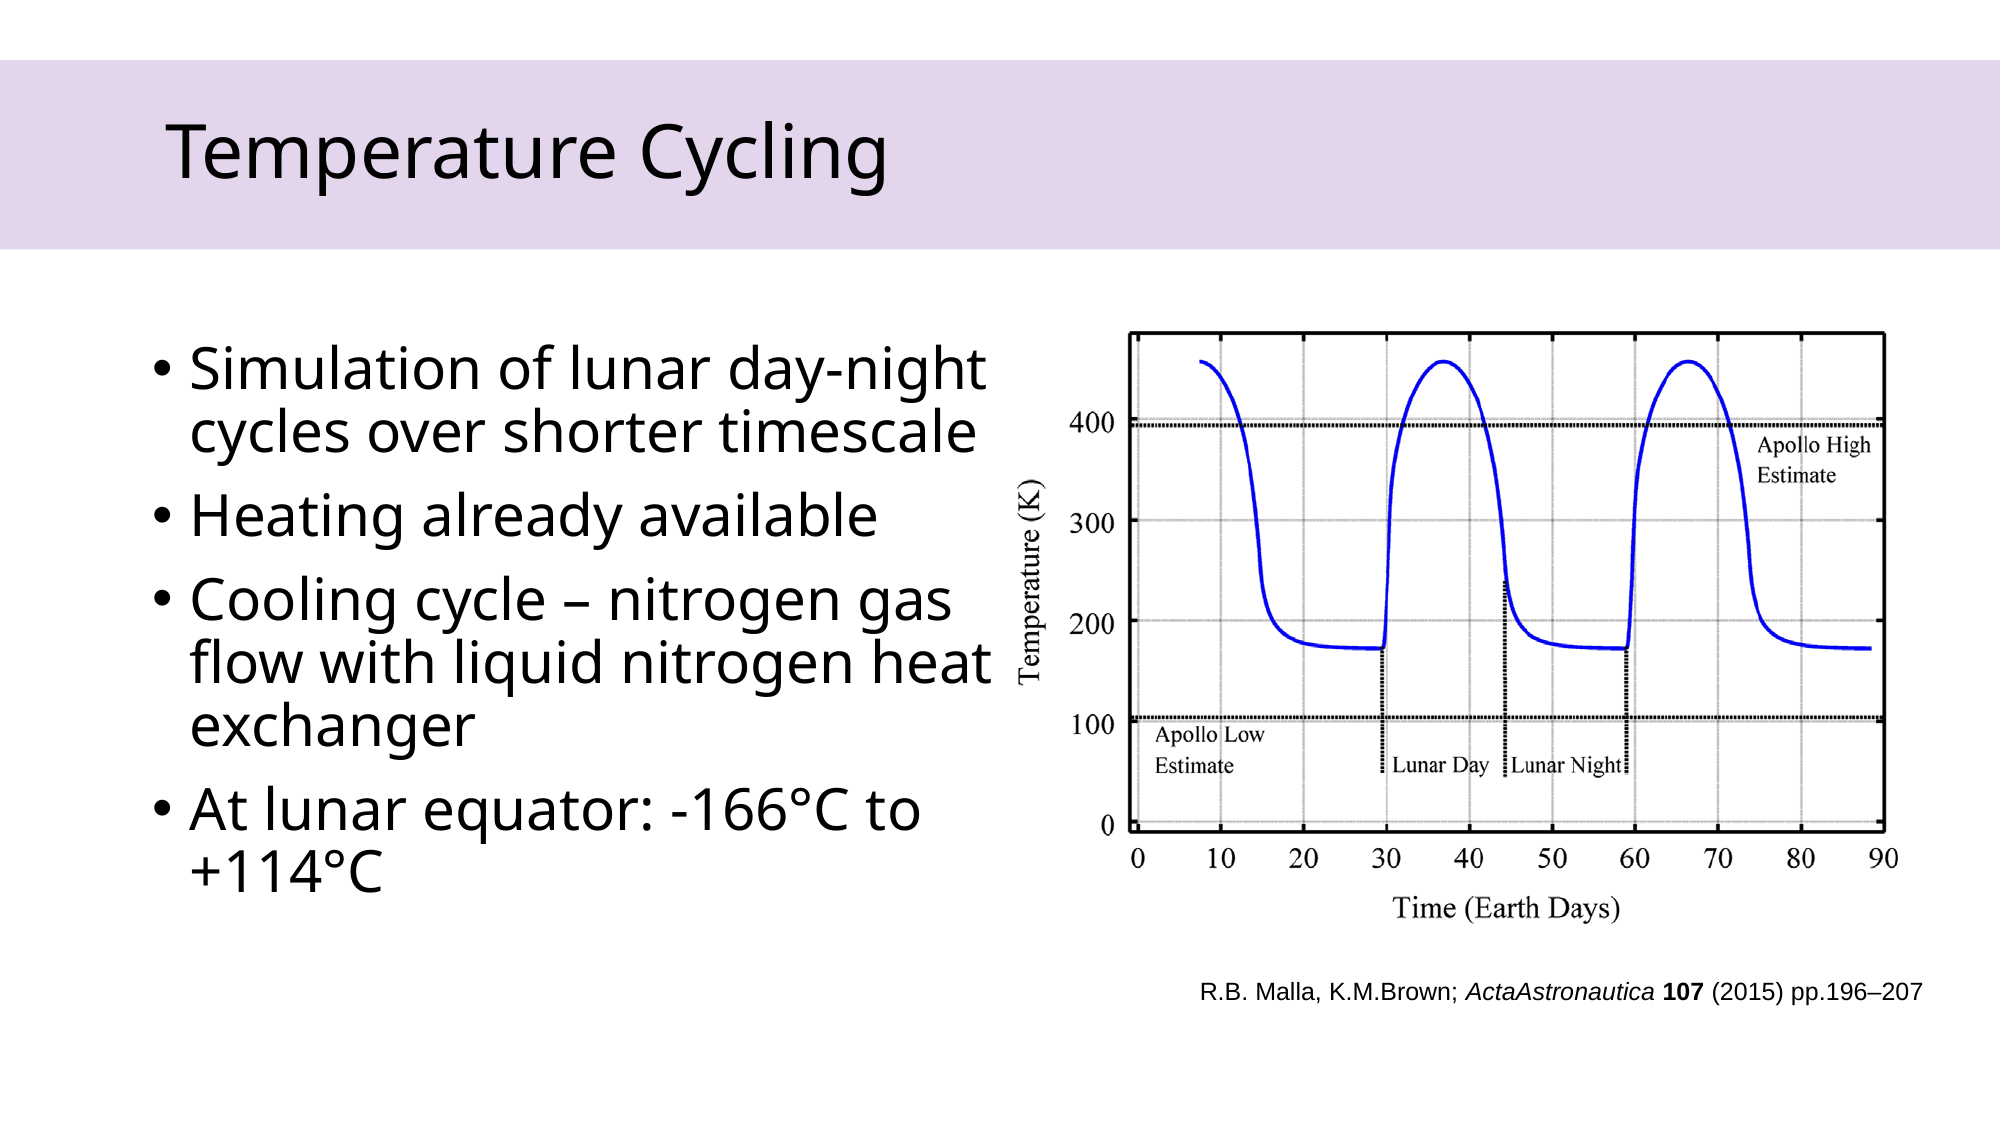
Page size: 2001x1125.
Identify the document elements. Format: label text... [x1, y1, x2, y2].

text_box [1017, 331, 2000, 1014]
list Simulation of lunar day-night cycles over shorter timescale Heating already available Cooling cycle – nitrogen gas flow with liquid nitrogen heat exchanger At lunar equator: -166°C to +114°C [137, 331, 1018, 1046]
title Temperature Cycling [0, 59, 2000, 250]
